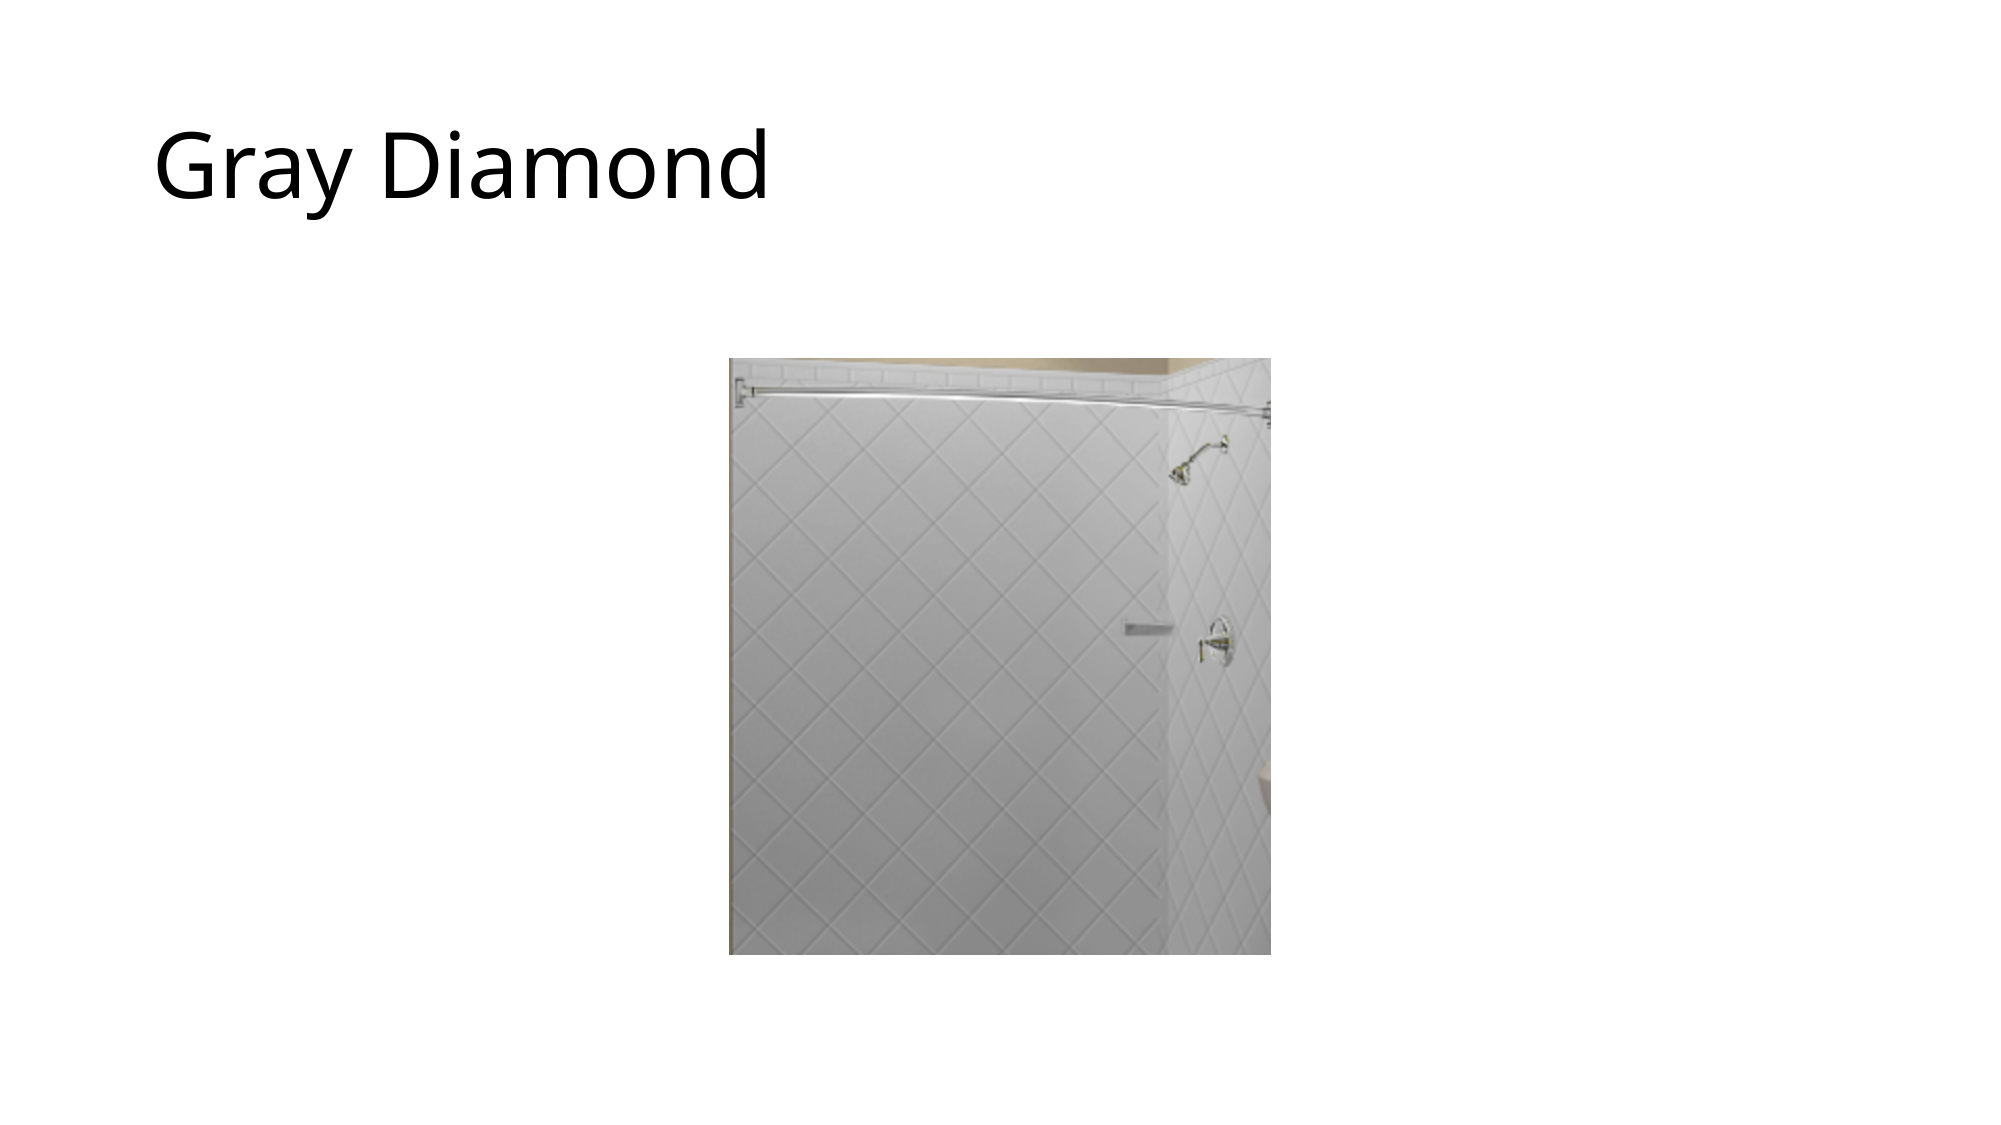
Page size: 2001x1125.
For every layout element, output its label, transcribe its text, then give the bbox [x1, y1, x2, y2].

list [729, 358, 1271, 955]
title Gray Diamond [137, 59, 1863, 278]
